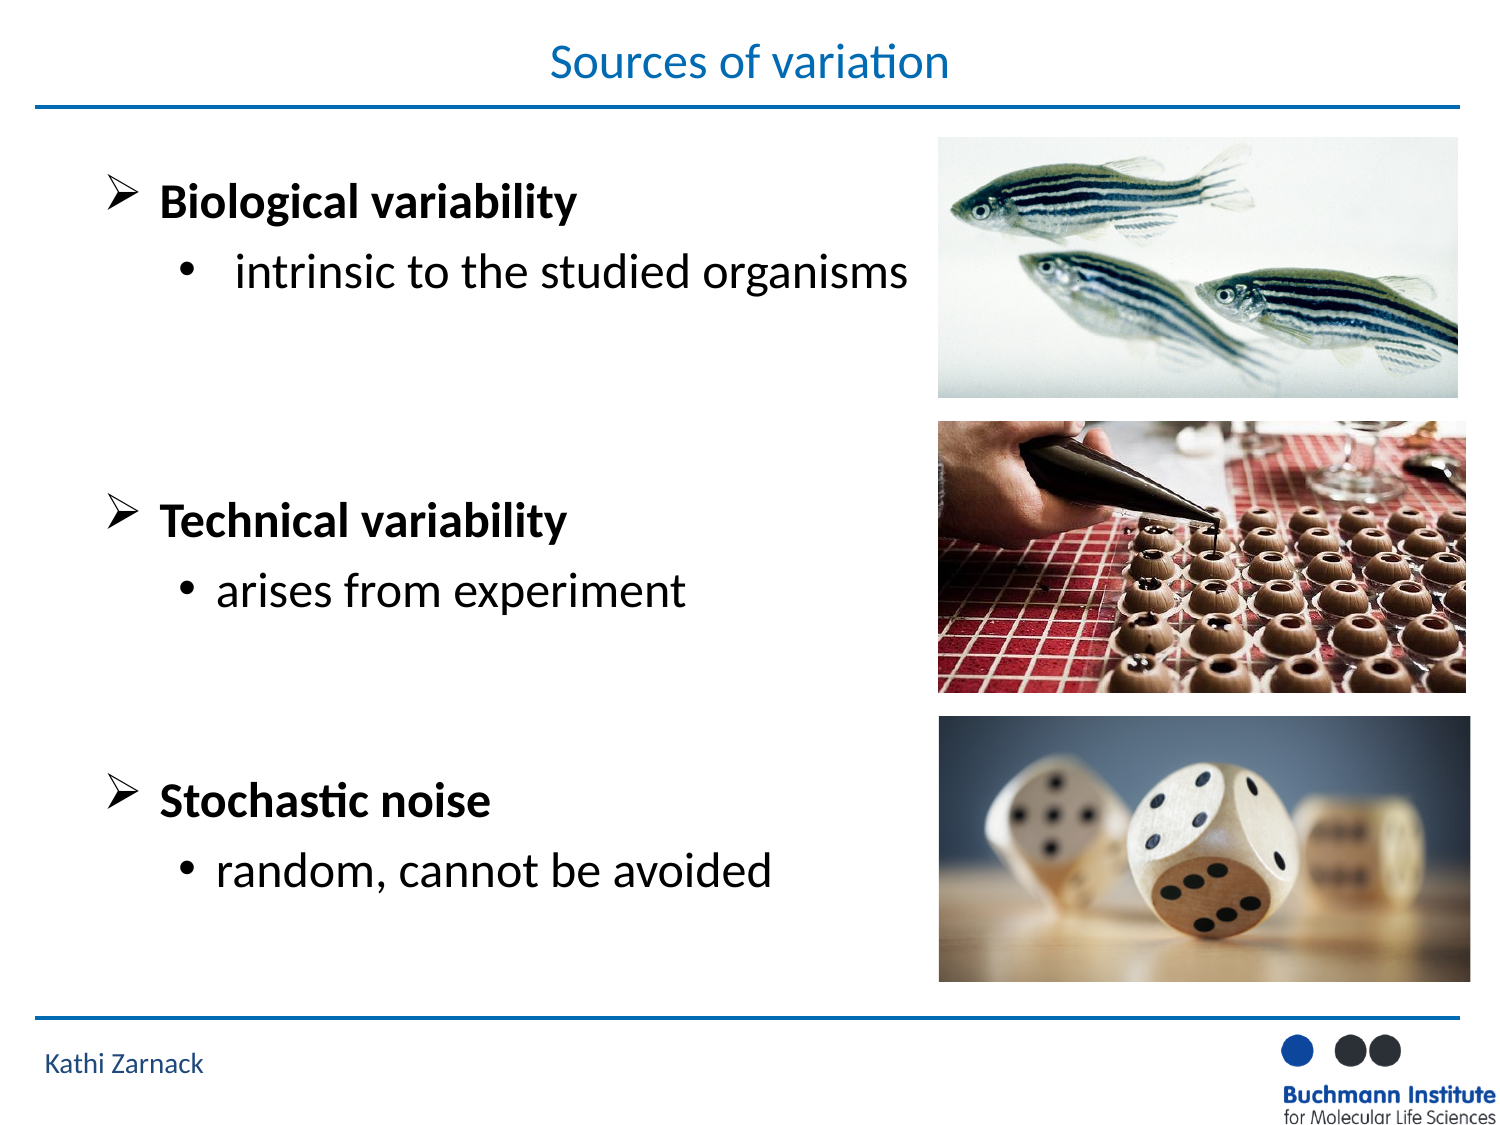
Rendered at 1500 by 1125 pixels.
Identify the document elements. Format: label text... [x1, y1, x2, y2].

picture [938, 420, 1466, 694]
picture [938, 136, 1458, 399]
picture [938, 715, 1471, 982]
picture [1281, 1034, 1496, 1125]
list Biological variability intrinsic to the studied organisms Technical variability arises from experiment Stochastic noise random, cannot be avoided [88, 160, 1447, 965]
title Sources of variation [75, 21, 1425, 114]
